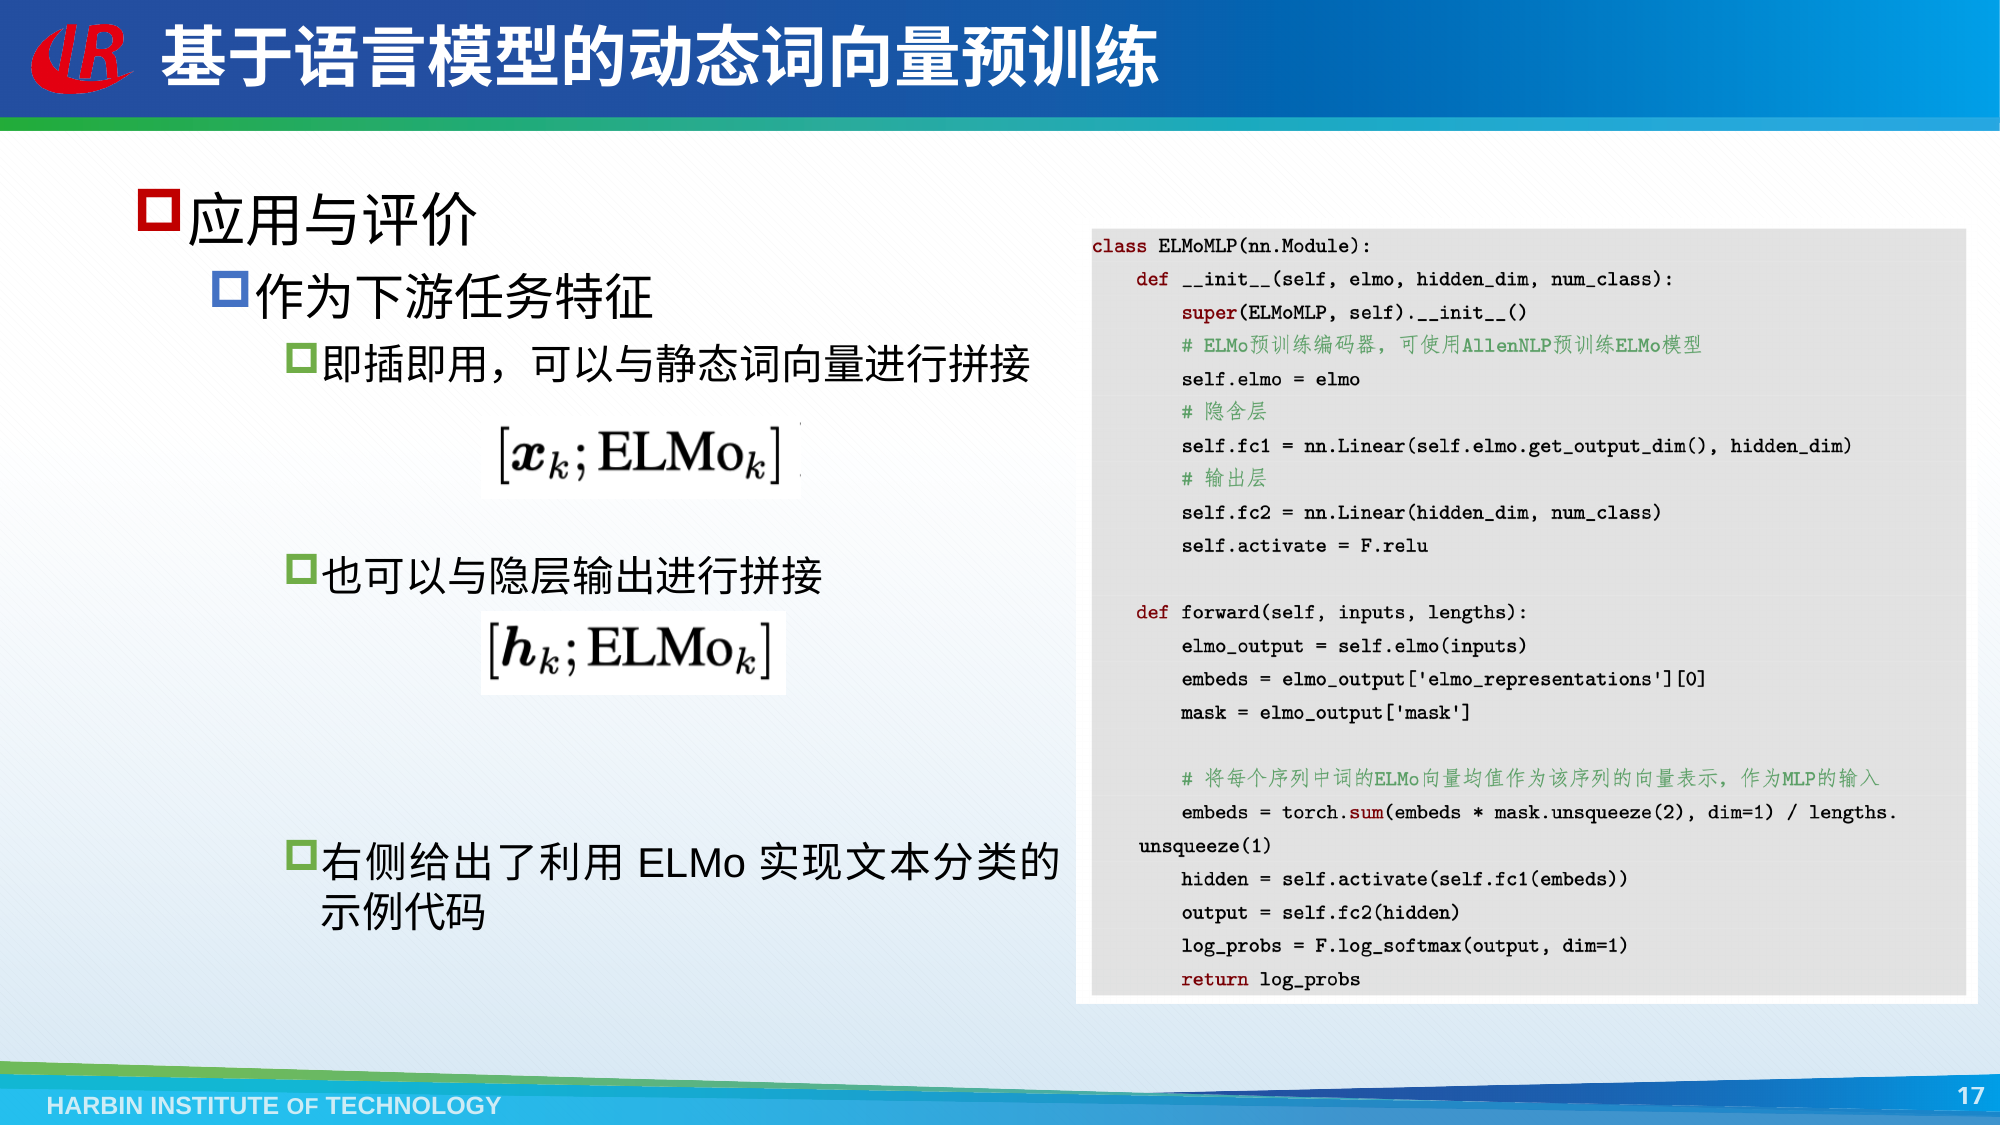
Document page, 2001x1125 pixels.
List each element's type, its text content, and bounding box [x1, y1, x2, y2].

title 基于语言模型的动态词向量预训练 [145, 16, 1225, 96]
picture [0, 0, 2000, 131]
list 应用与评价 作为下游任务特征 即插即用，可以与静态词向量进行拼接 也可以与隐层输出进行拼接 右侧给出了利用ELMo实现文本分类的示例代码 [118, 175, 1077, 1047]
footer HARBIN INSTITUTE OF TECHNOLOGY [31, 1081, 843, 1125]
picture [0, 1061, 2000, 1125]
slide_number 17 [1623, 1072, 2000, 1110]
picture [1076, 218, 1978, 1004]
picture [481, 416, 801, 499]
picture [481, 611, 786, 695]
